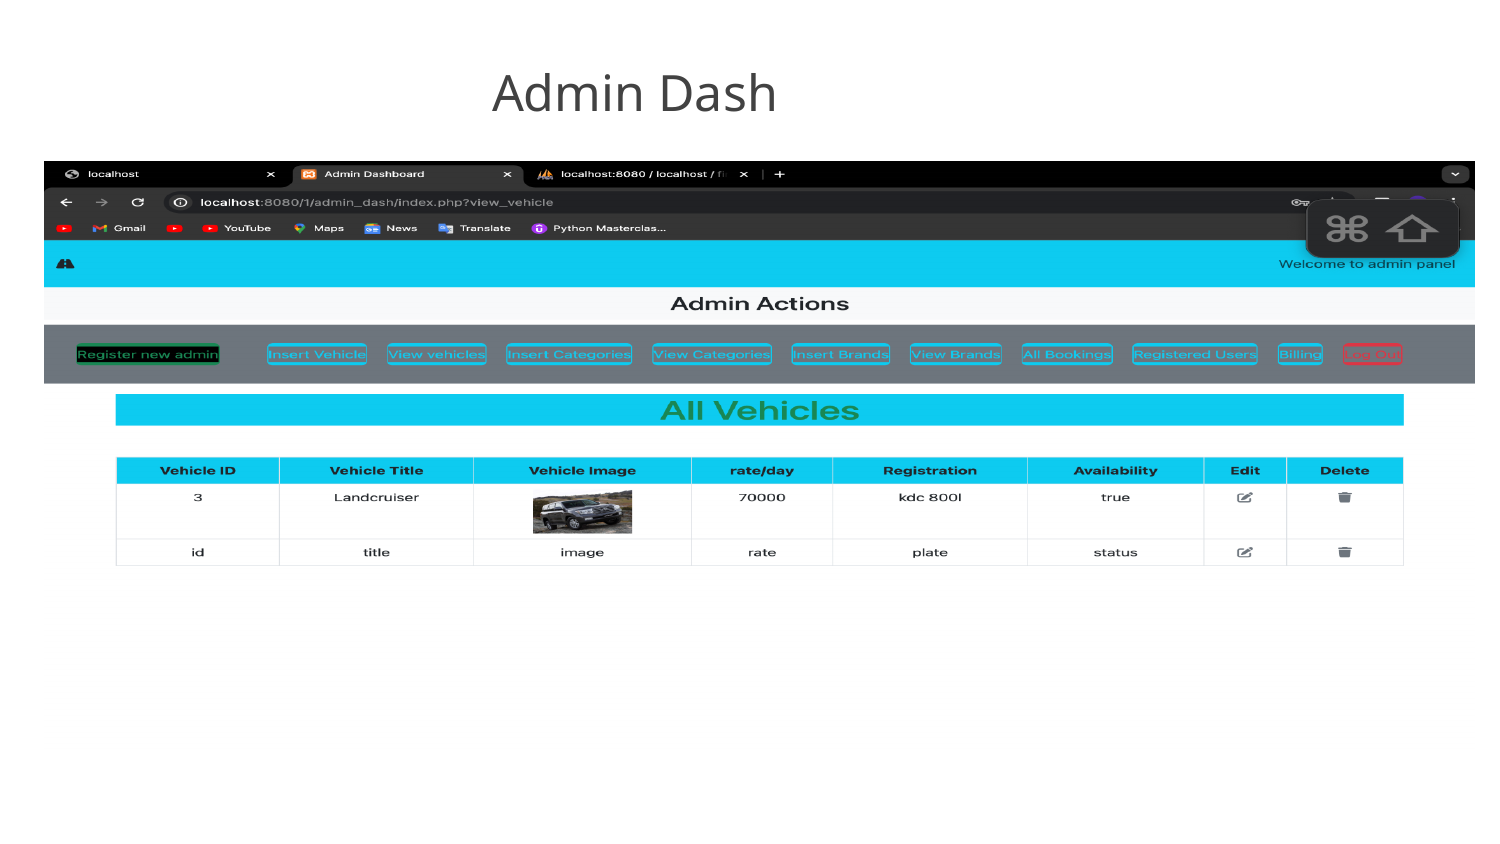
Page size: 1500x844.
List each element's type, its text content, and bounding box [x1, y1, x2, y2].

title Admin Dash [476, 13, 938, 137]
picture [44, 161, 1476, 749]
